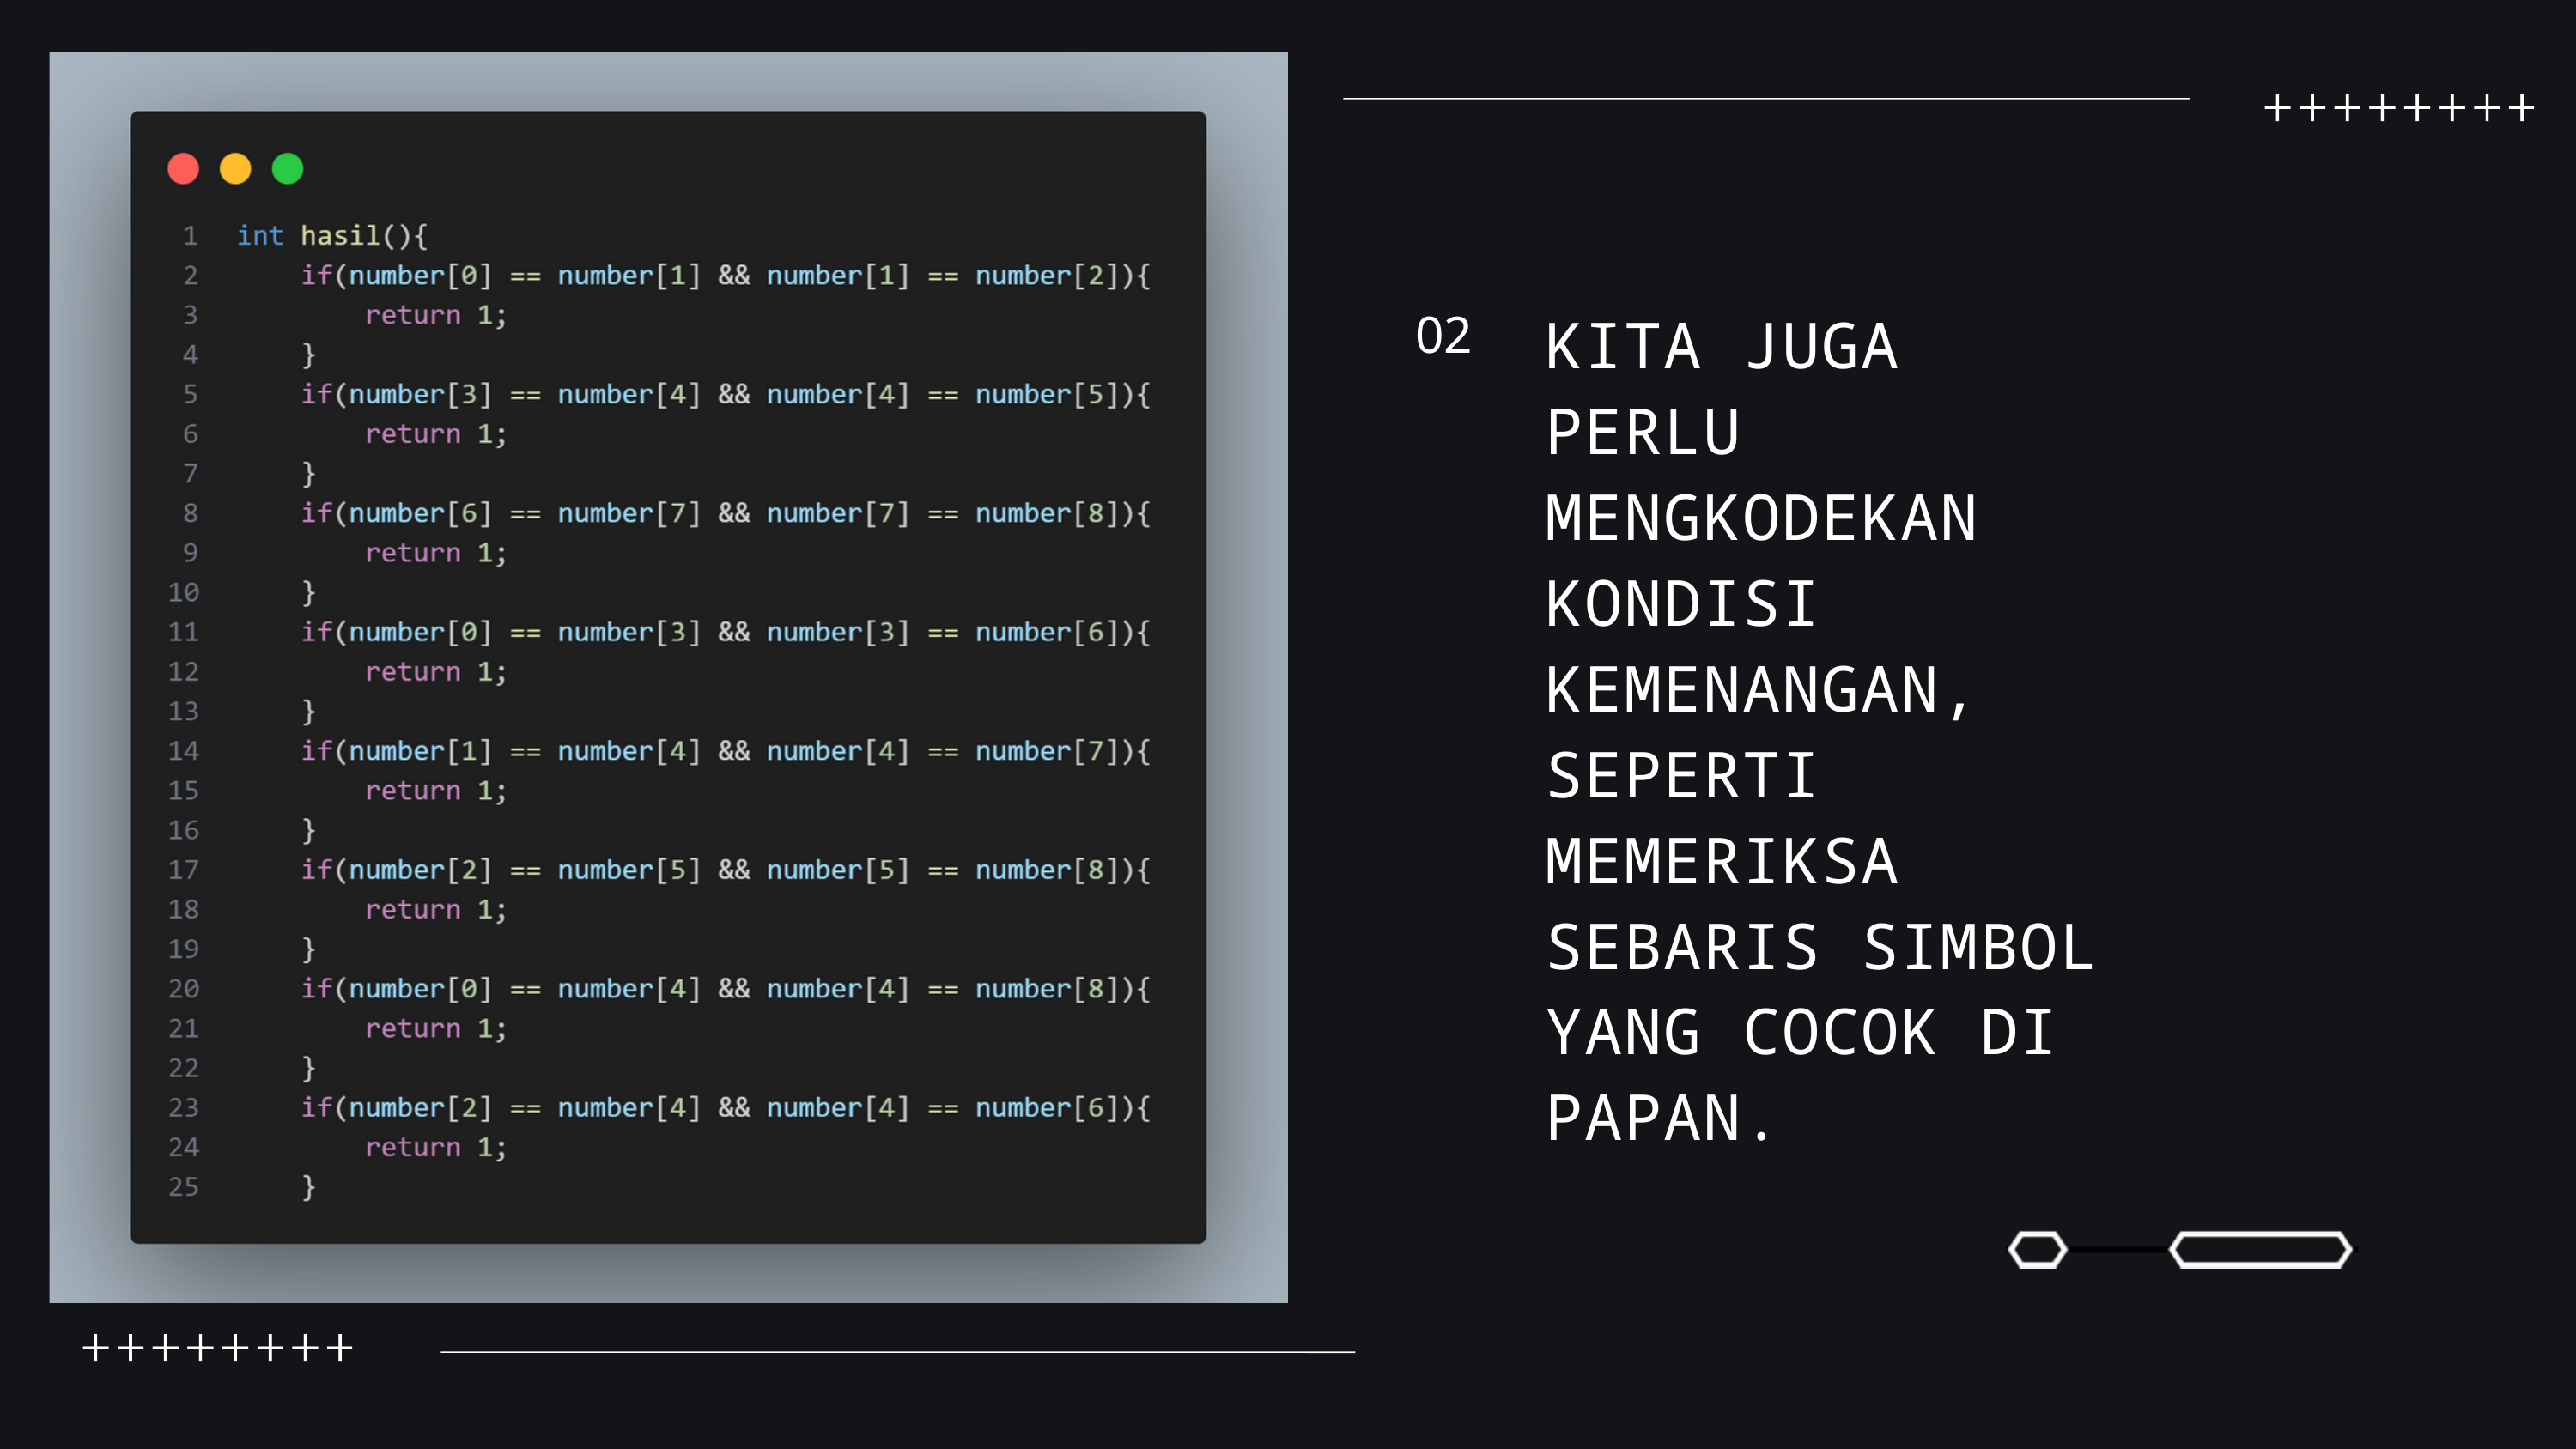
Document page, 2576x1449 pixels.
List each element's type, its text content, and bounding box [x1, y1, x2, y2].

text_box [2264, 94, 2535, 128]
text_box [2005, 1228, 2359, 1269]
text_box 02 [1415, 293, 1504, 364]
text_box [82, 1334, 353, 1368]
text_box KITA JUGA PERLU MENGKODEKAN KONDISI KEMENANGAN, SEPERTI MEMERIKSA SEBARIS SIMBOL YANG COCOK DI PAPAN. [1545, 295, 2124, 1240]
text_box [49, 52, 1289, 1304]
